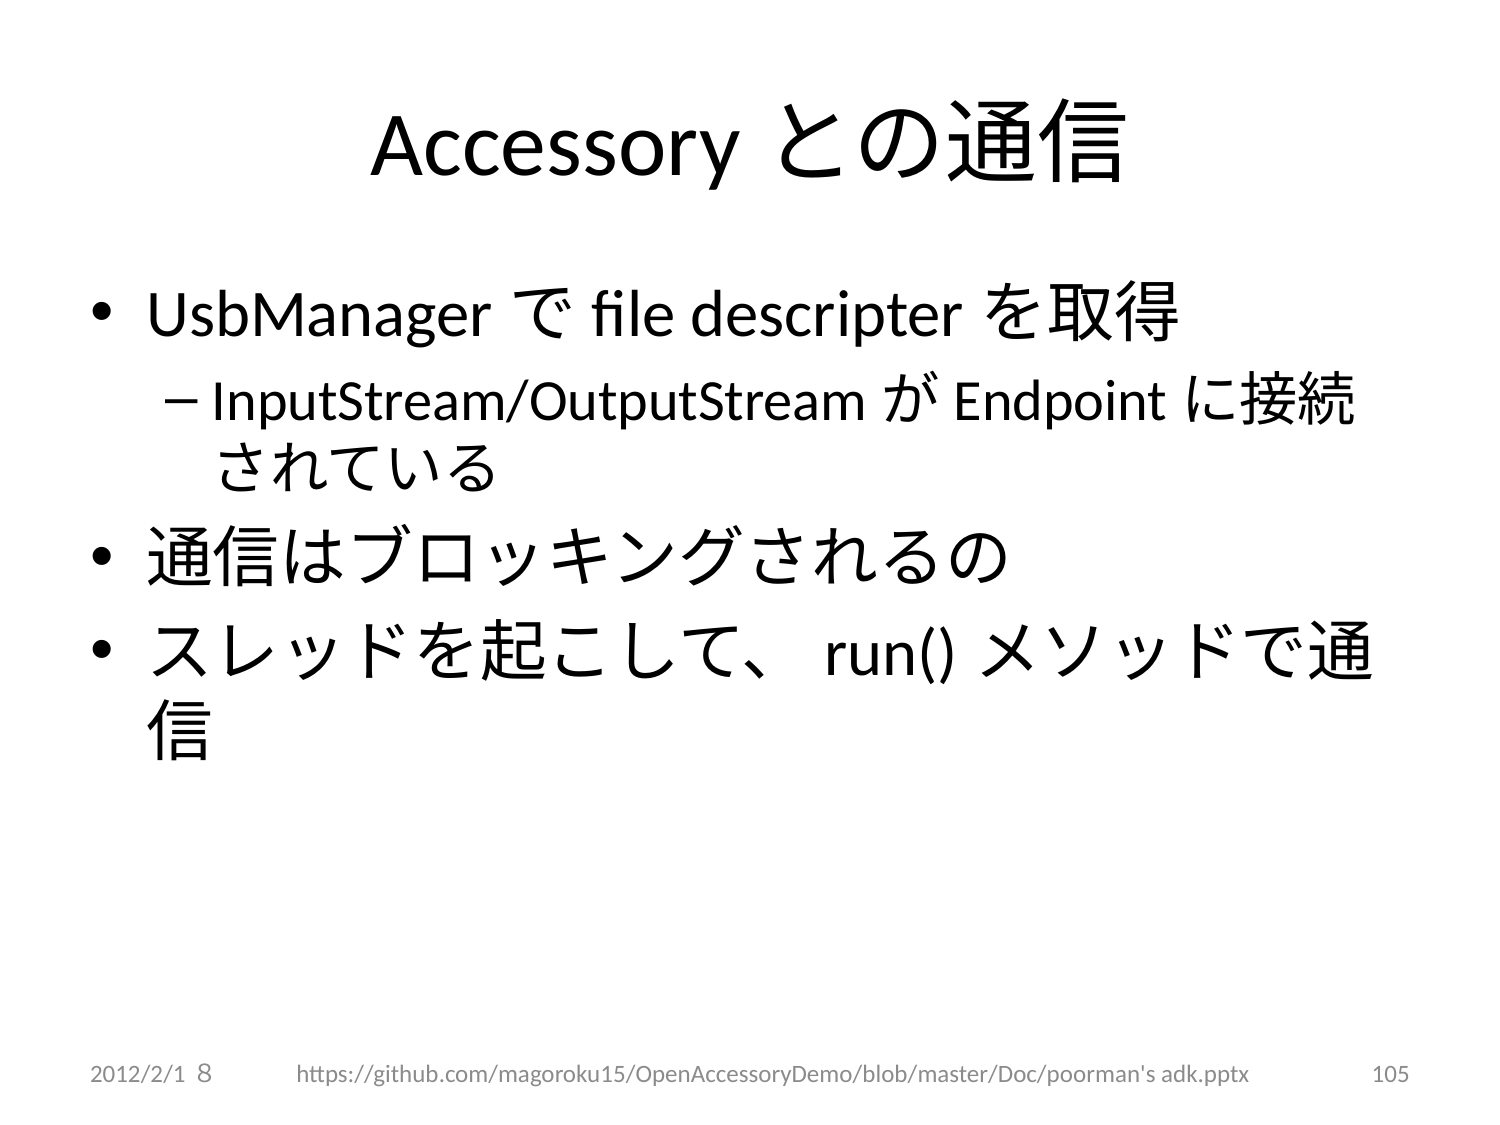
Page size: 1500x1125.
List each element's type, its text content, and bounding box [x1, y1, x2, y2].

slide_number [75, 1042, 242, 1103]
list UsbManagerでfile descripterを取得 InputStream/OutputStreamがEndpointに接続されている 通信はブロッキングされるの スレッドを起こして、run()メソッドで通信 [75, 262, 1425, 1005]
title Accessoryとの通信 [75, 45, 1425, 233]
slide_number 105 [1306, 1042, 1425, 1103]
footer https://github.com/magoroku15/OpenAccessoryDemo/blob/master/Doc/poorman's adk.pptx [242, 1042, 1306, 1103]
